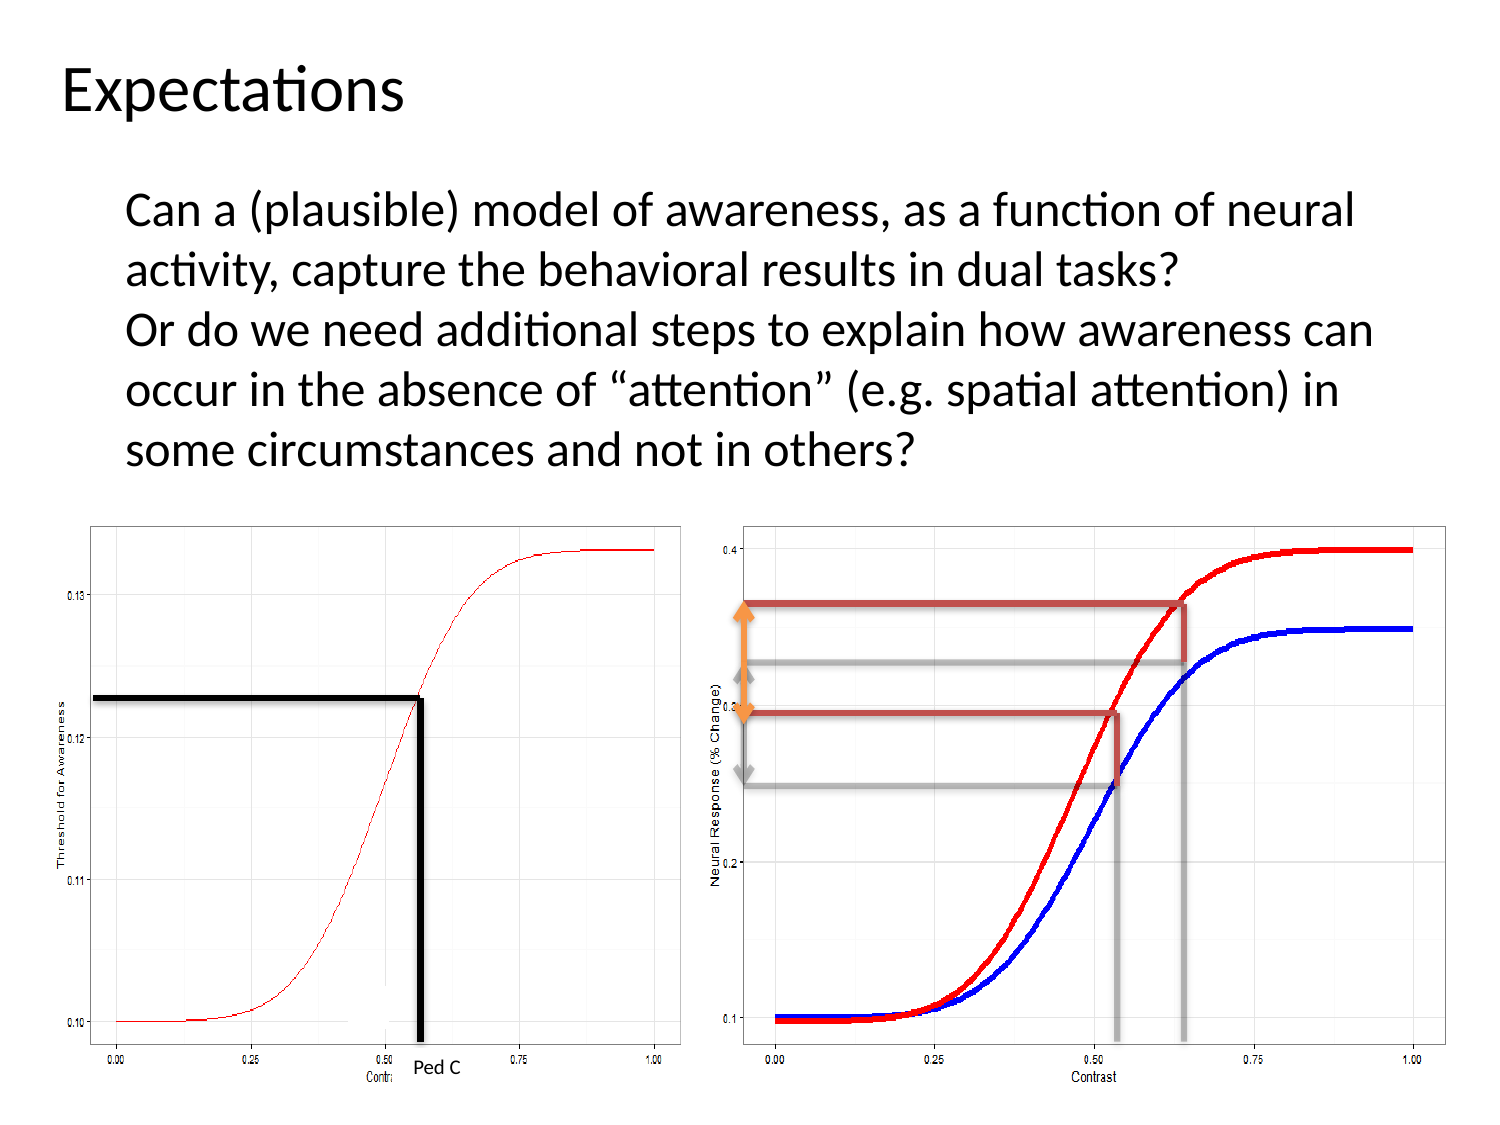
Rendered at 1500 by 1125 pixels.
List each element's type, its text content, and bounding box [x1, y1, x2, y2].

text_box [44, 502, 693, 1101]
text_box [694, 502, 1463, 1101]
text_box Can a (plausible) model of awareness, as a function of neural activity, capture the behavioral results in dual tasks? Or do we need additional steps to explain how awareness can occur in the absence of “attention” (e.g. spatial attention) in some circumstances and not in others? [110, 169, 1450, 485]
text_box Expectations [46, 37, 421, 133]
